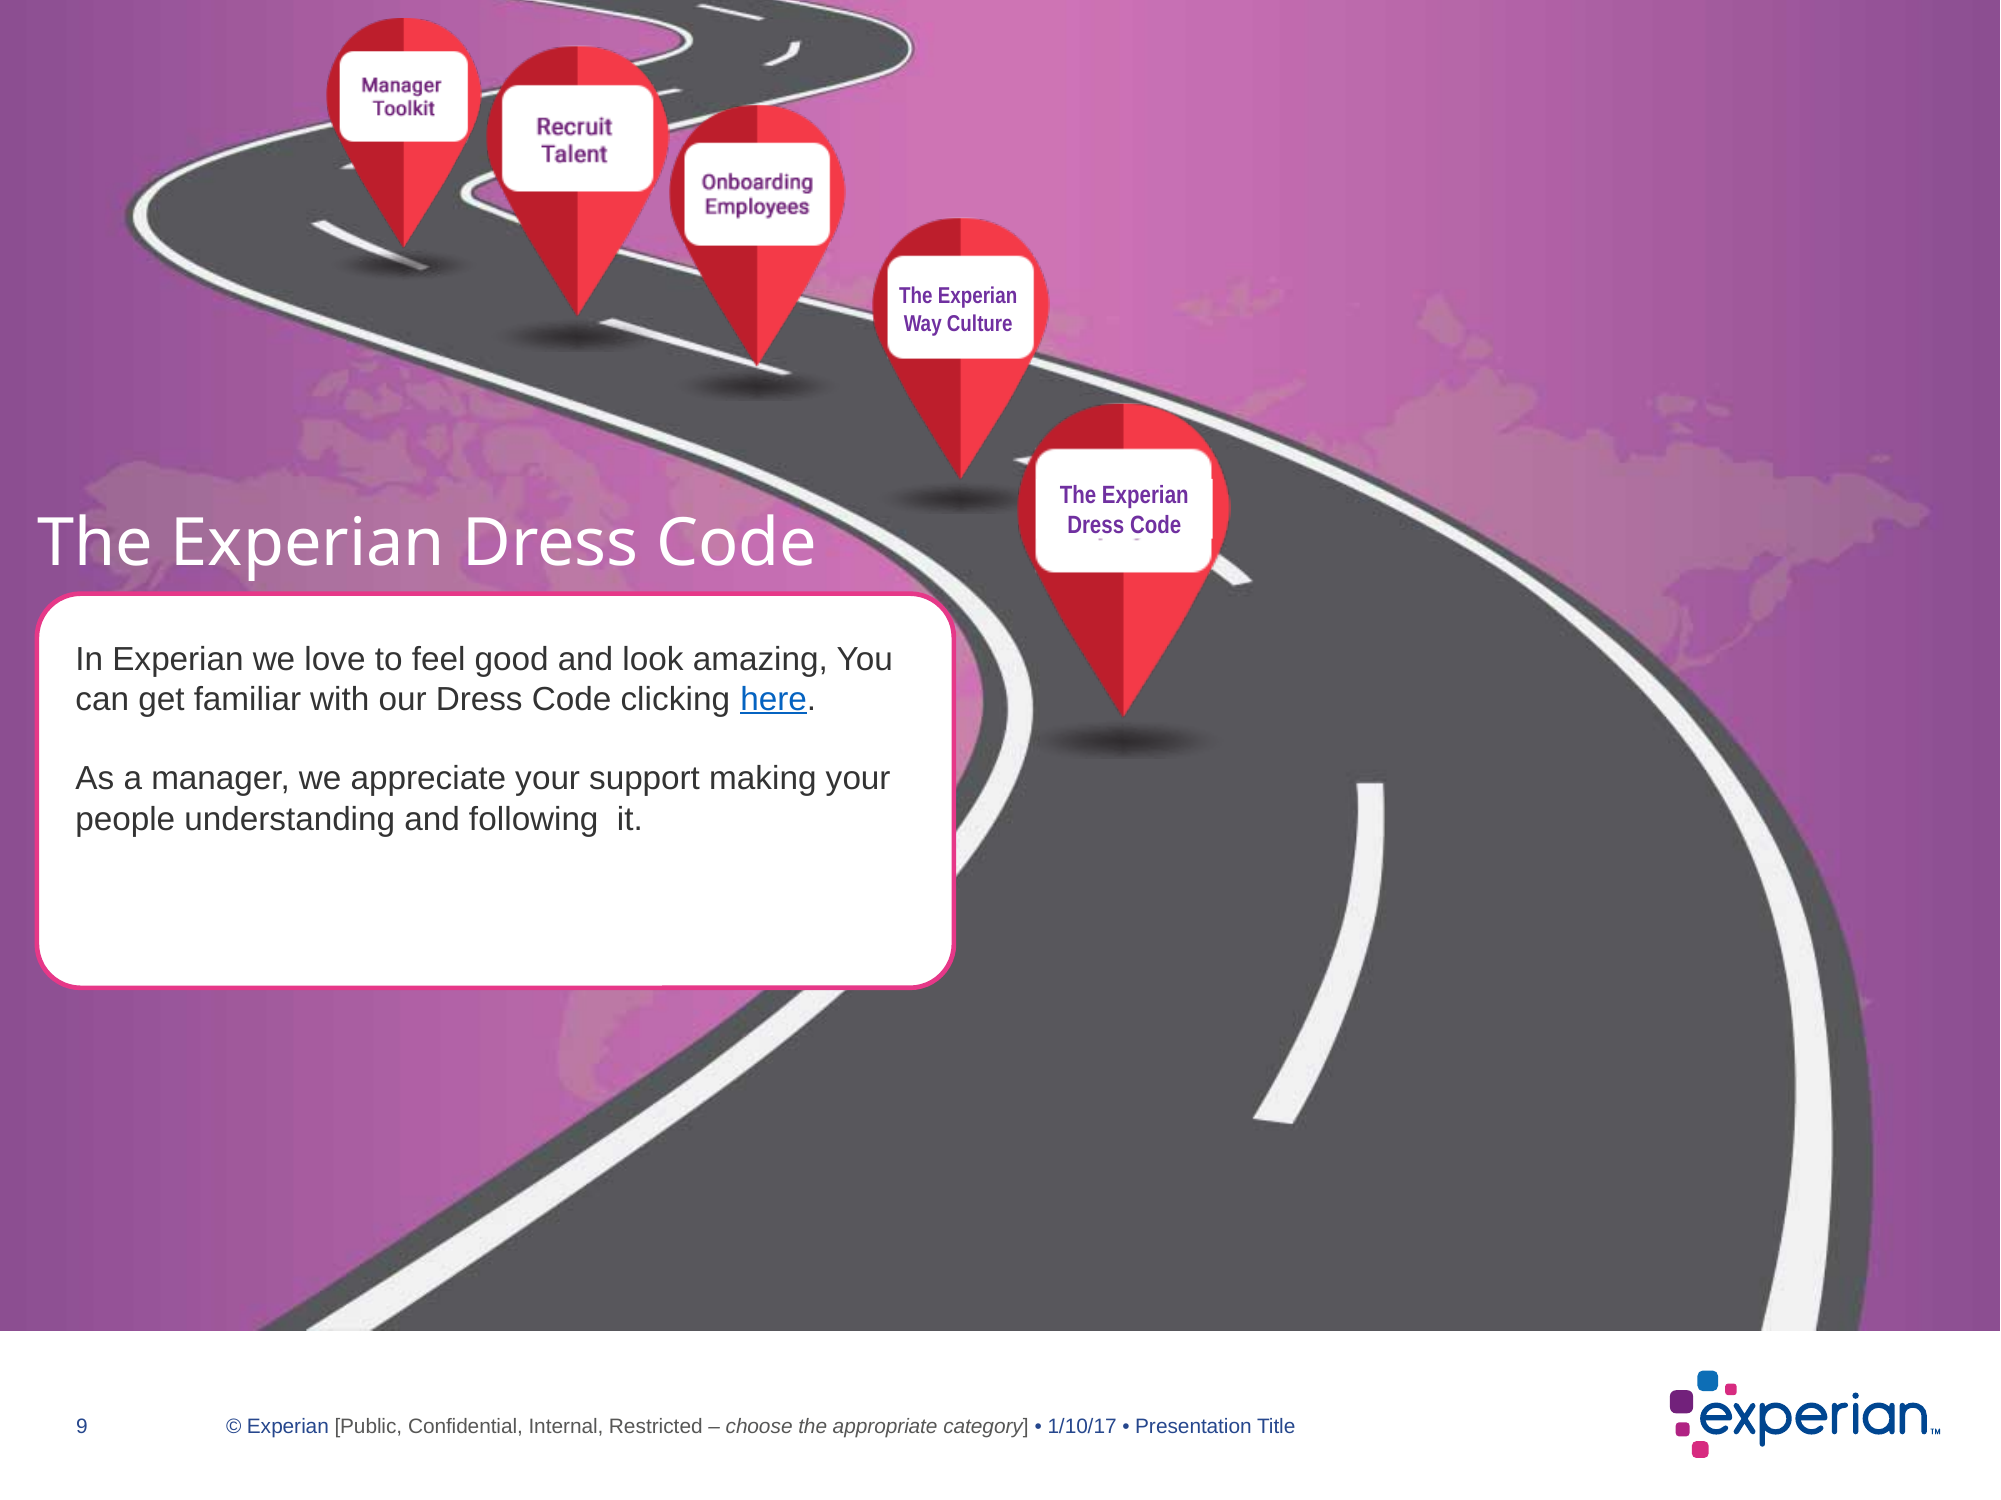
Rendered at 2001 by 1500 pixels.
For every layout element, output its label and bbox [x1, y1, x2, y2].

picture [0, 0, 2000, 1331]
